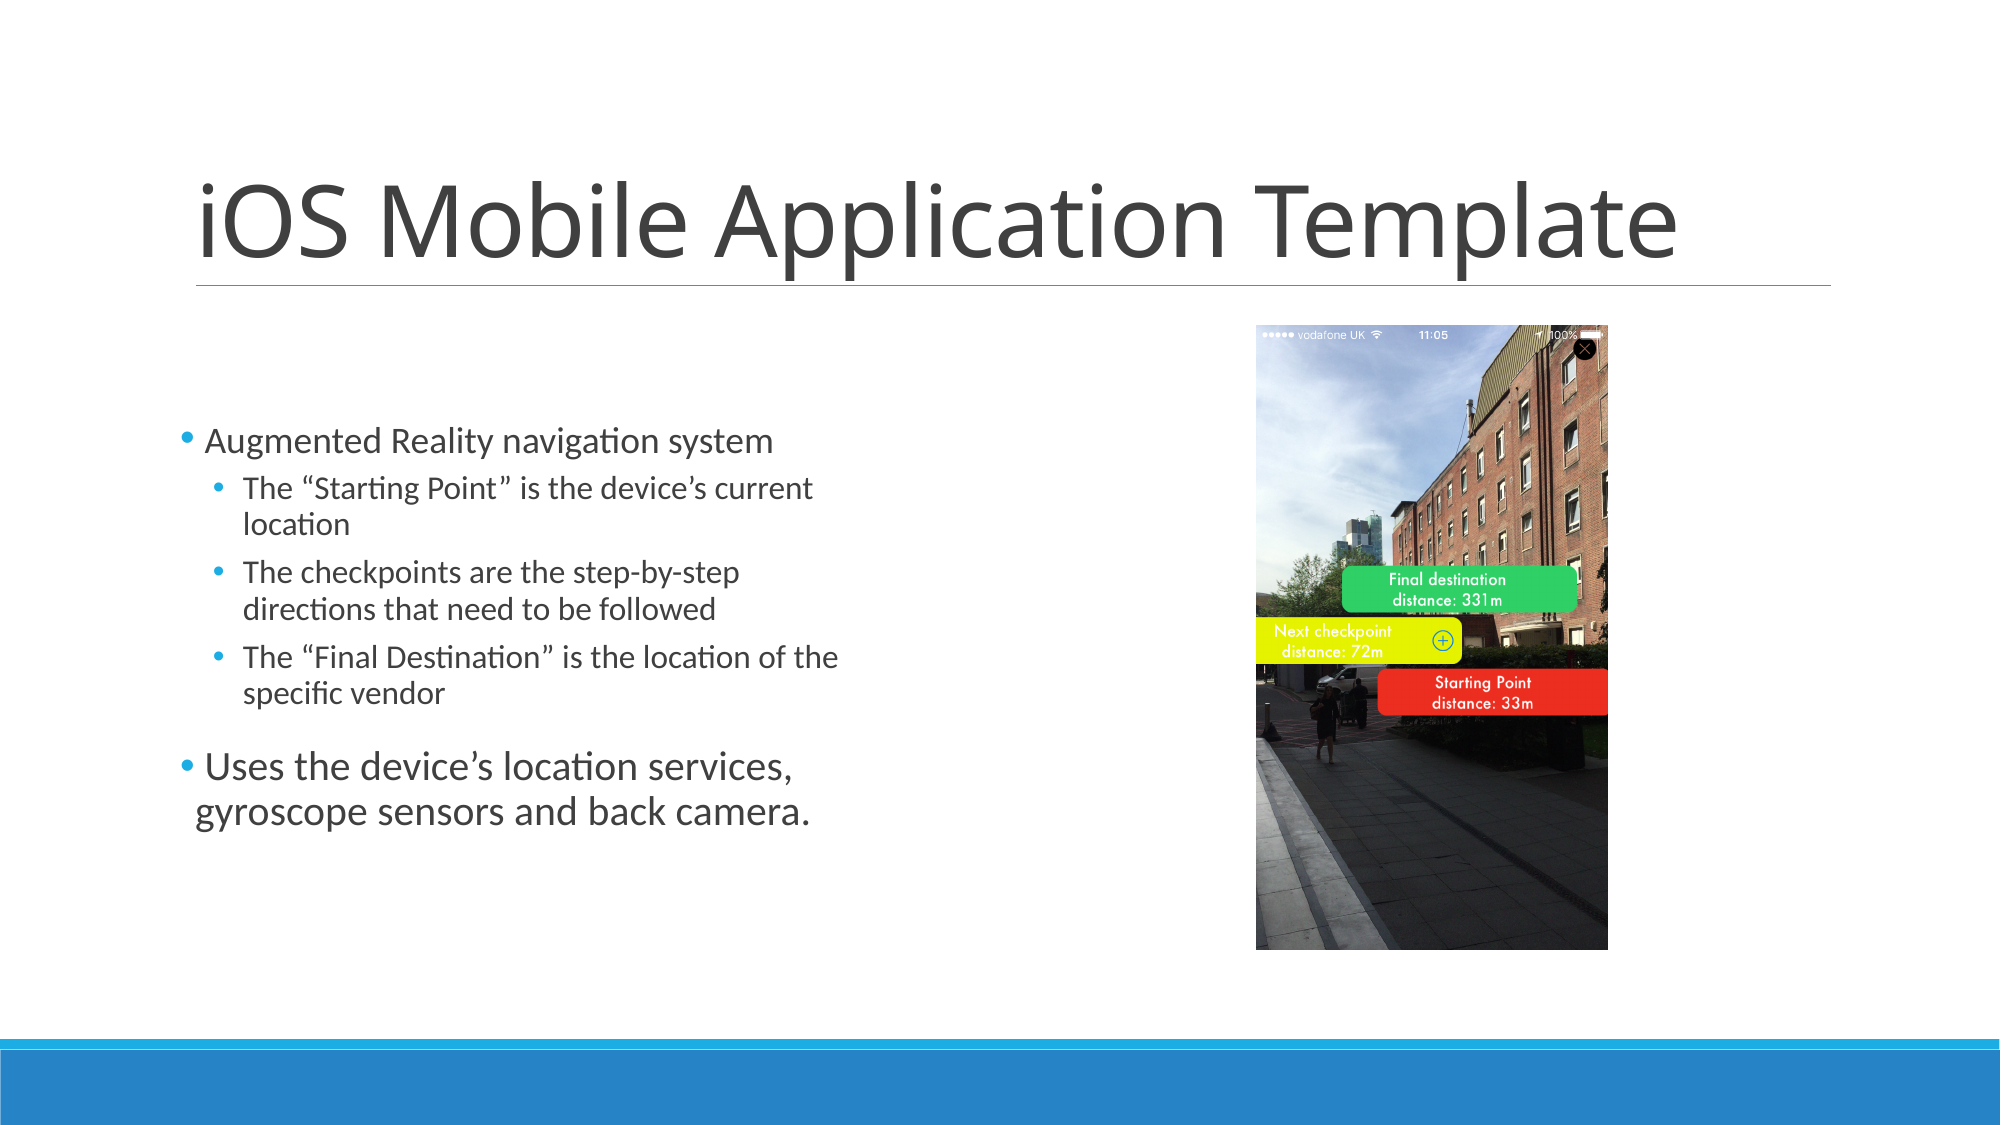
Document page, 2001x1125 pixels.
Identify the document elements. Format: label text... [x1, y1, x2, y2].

title iOS Mobile Application Template [180, 47, 1830, 285]
list Augmented Reality navigation system The “Starting Point” is the device’s current location The checkpoints are the step-by-step directions that need to be followed The “Final Destination” is the location of the specific vendor Uses the device’s location services, gyroscope sensors and back camera. [180, 410, 881, 865]
picture [1256, 324, 1608, 950]
